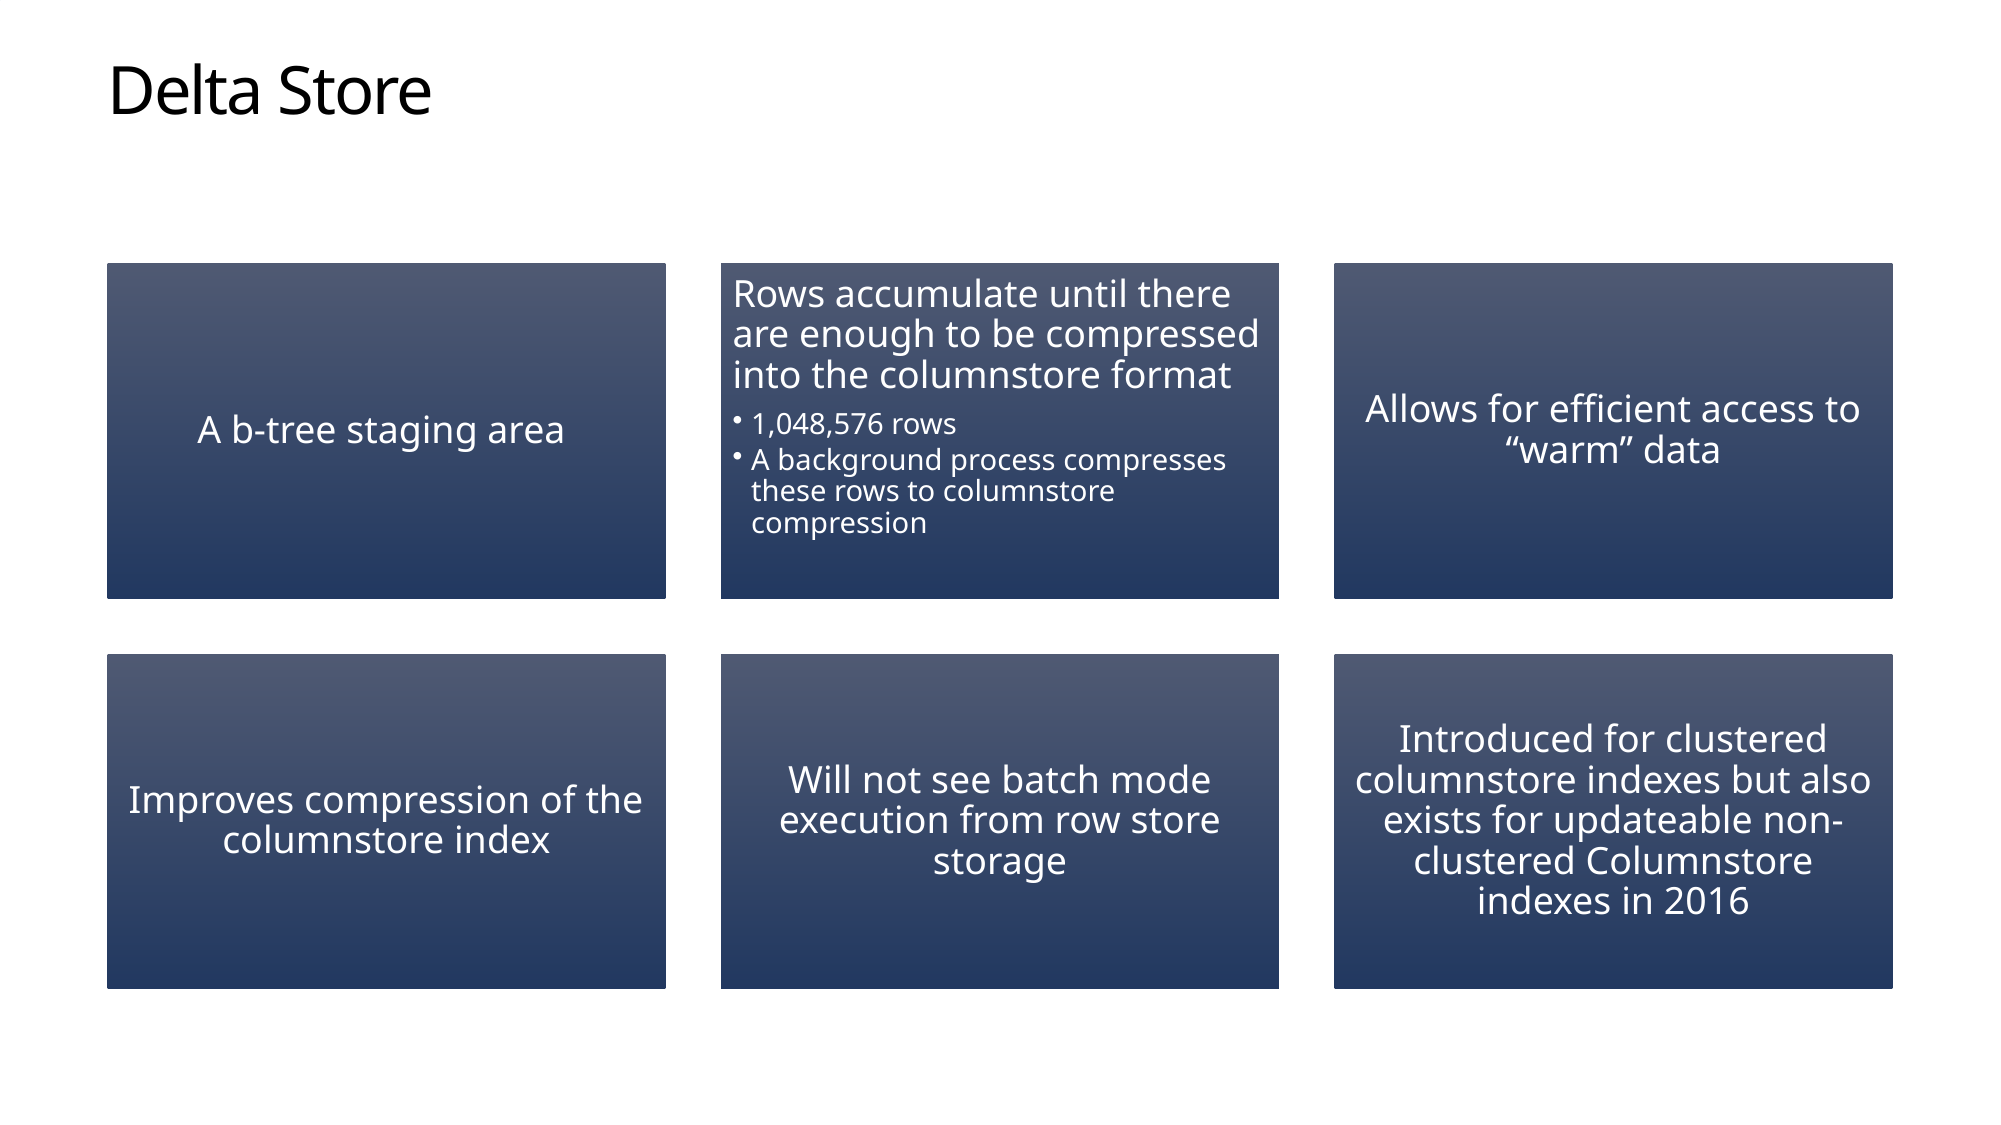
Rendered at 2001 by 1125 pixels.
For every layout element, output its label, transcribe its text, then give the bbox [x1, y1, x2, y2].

title Delta Store [107, 52, 1893, 129]
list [107, 230, 1893, 1022]
